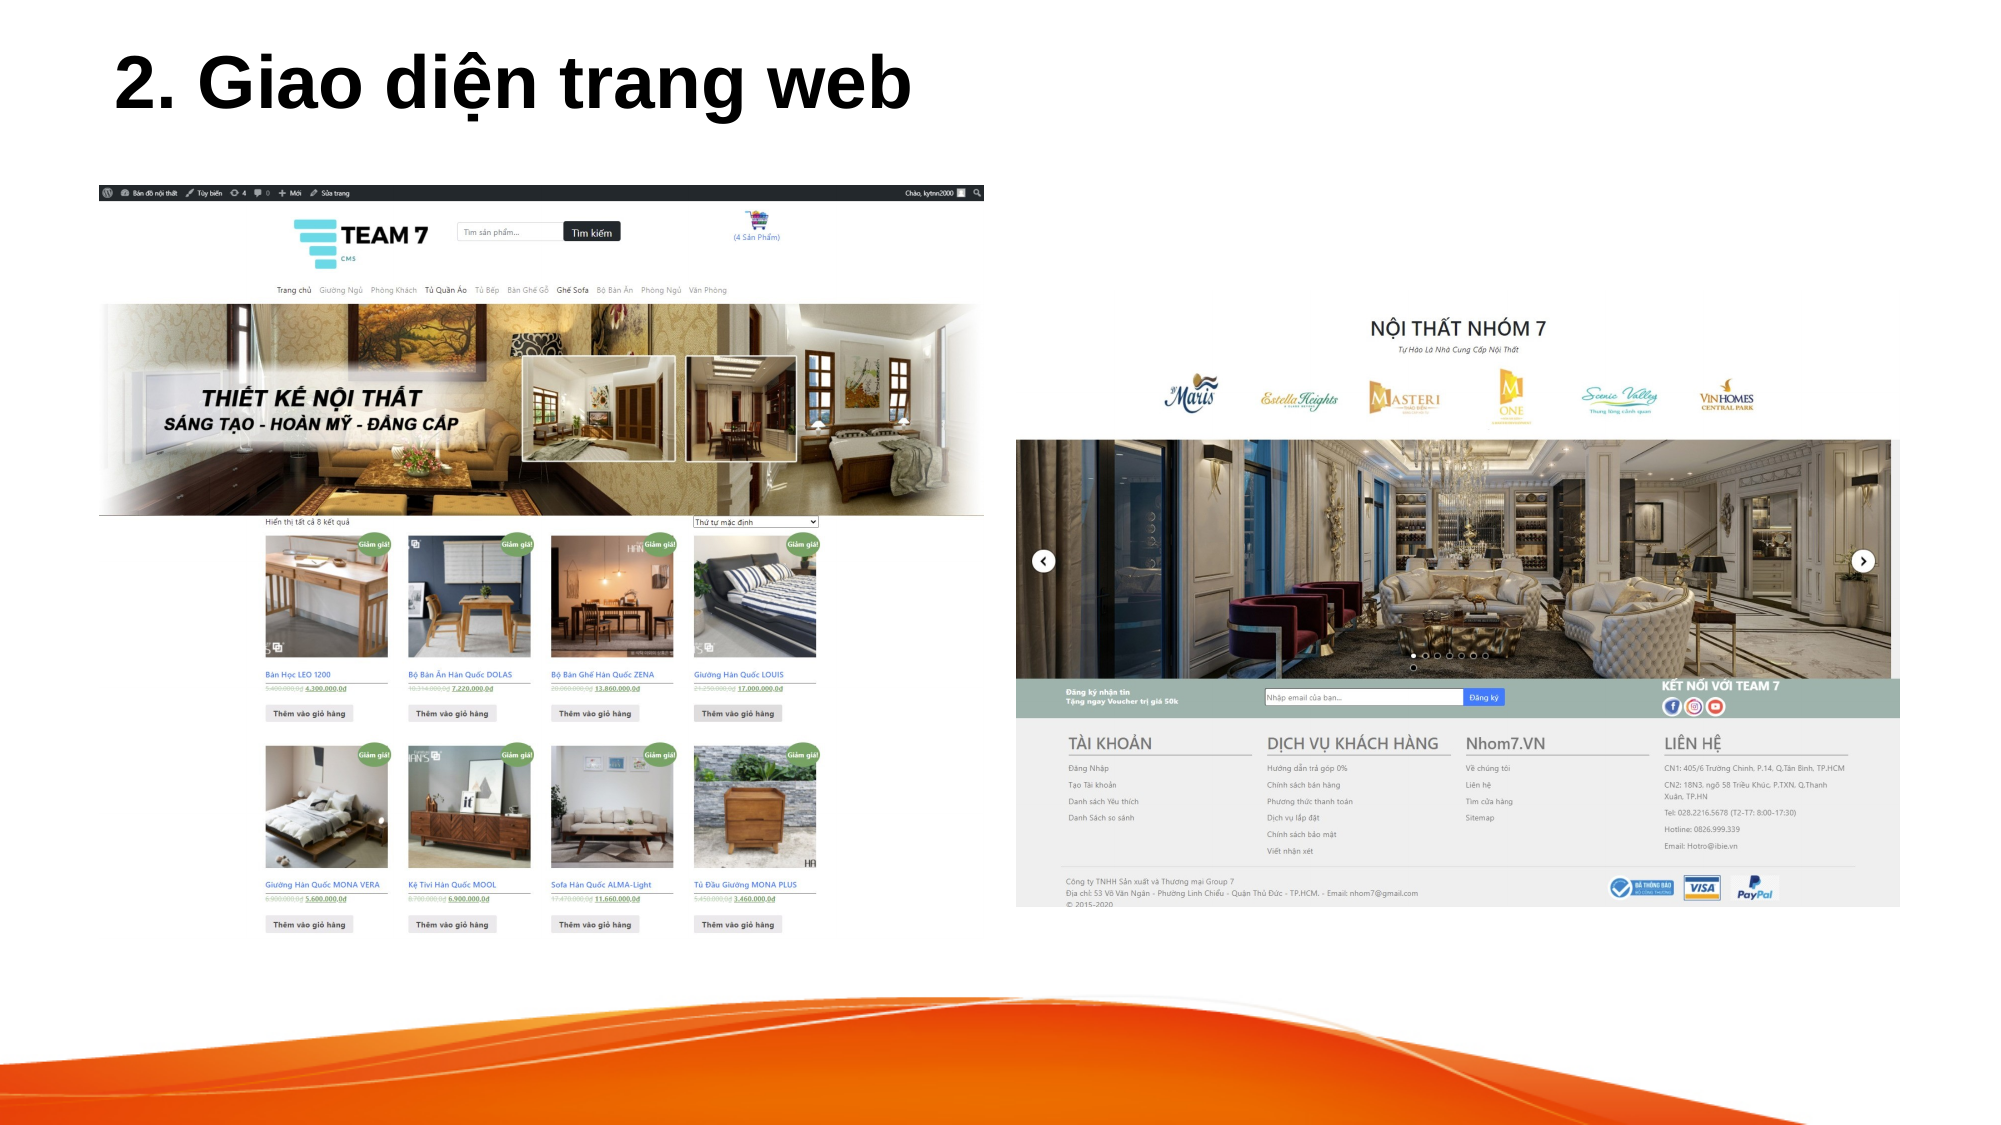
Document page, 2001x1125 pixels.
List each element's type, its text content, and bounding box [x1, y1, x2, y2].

picture [0, 0, 2000, 1125]
title 2. Giao diện trang web [99, 30, 1901, 127]
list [1016, 290, 1900, 908]
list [99, 185, 984, 940]
